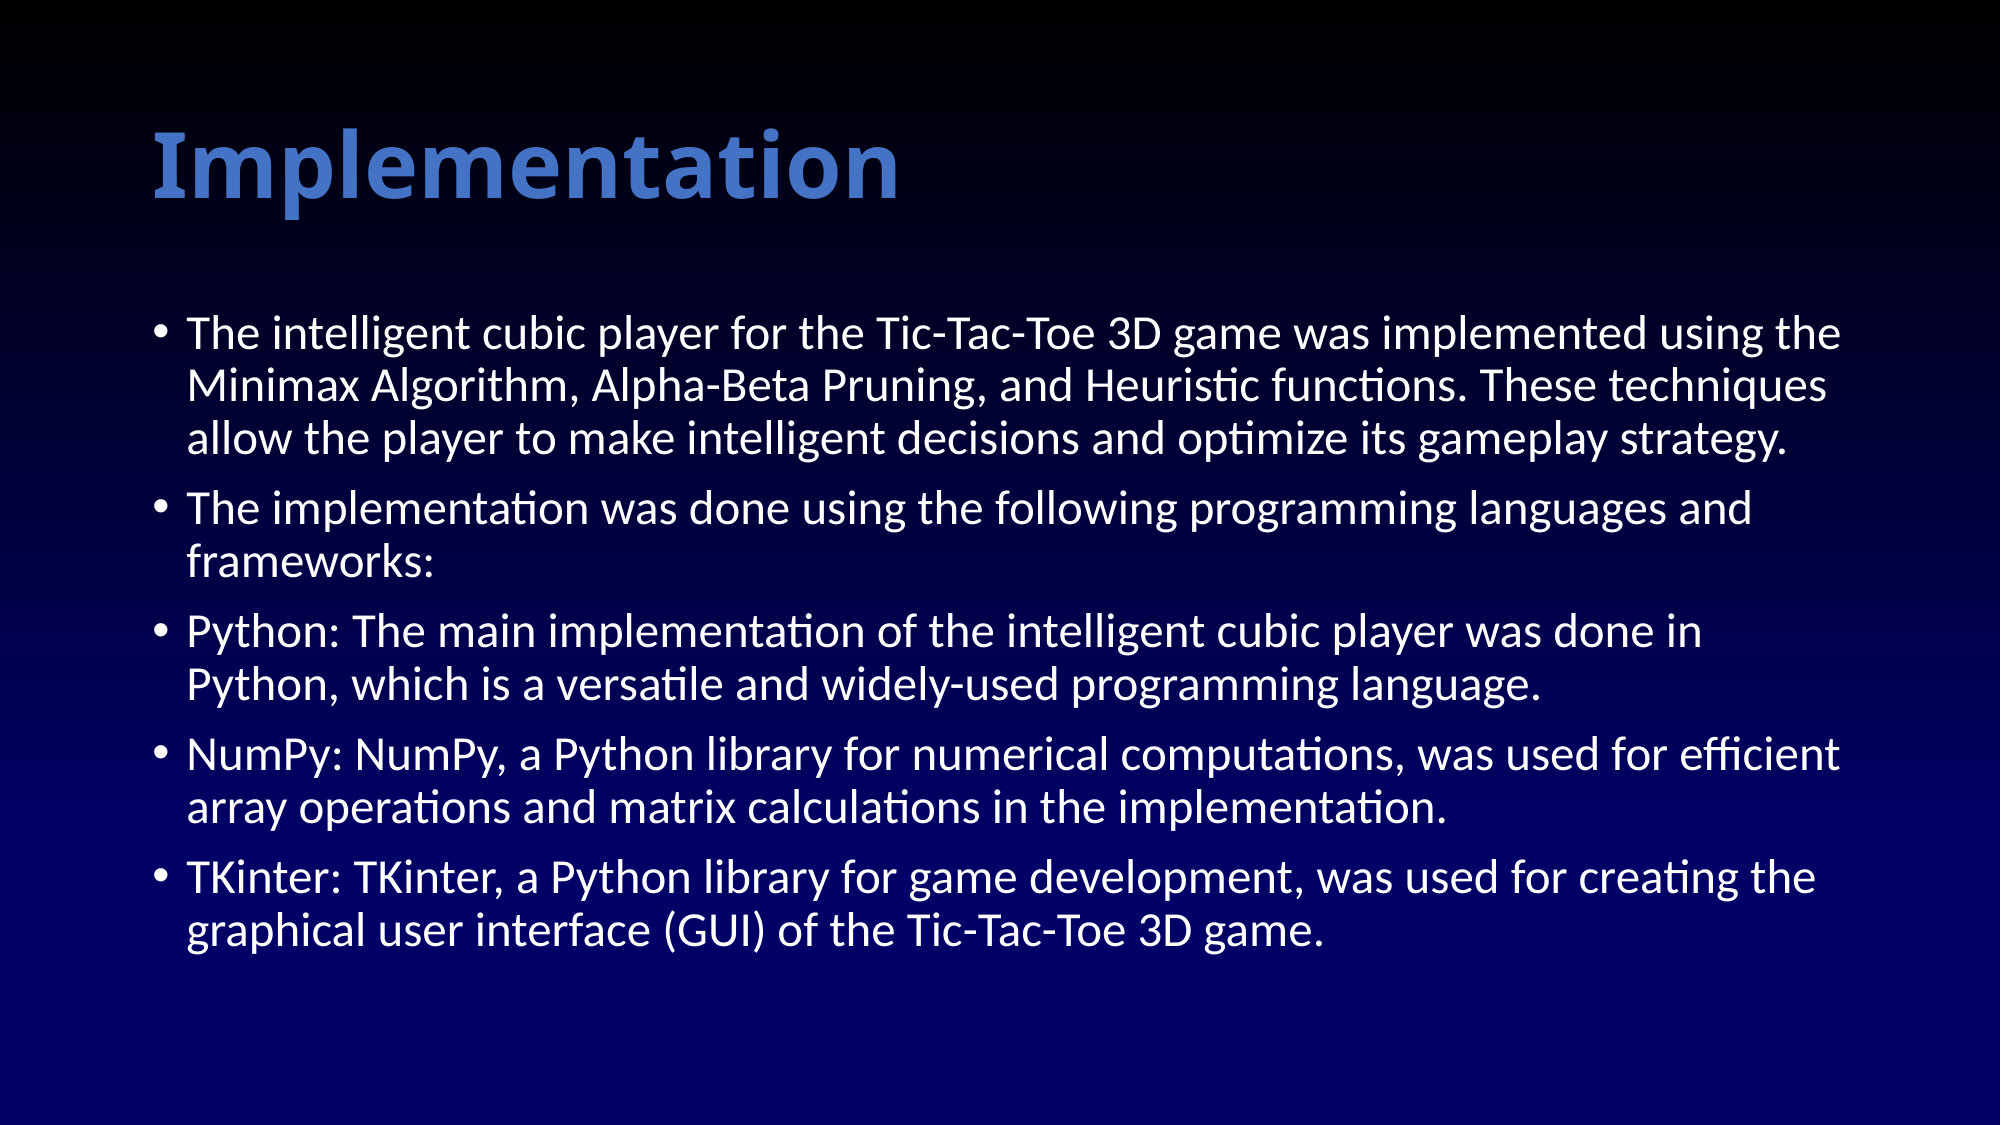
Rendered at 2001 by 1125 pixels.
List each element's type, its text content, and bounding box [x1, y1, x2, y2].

title Implementation [137, 59, 1863, 278]
list The intelligent cubic player for the Tic-Tac-Toe 3D game was implemented using the Minimax Algorithm, Alpha-Beta Pruning, and Heuristic functions. These techniques allow the player to make intelligent decisions and optimize its gameplay strategy. The implementation was done using the following programming languages and frameworks: Python: The main implementation of the intelligent cubic player was done in Python, which is a versatile and widely-used programming language. NumPy: NumPy, a Python library for numerical computations, was used for efficient array operations and matrix calculations in the implementation. TKinter: TKinter, a Python library for game development, was used for creating the graphical user interface (GUI) of the Tic-Tac-Toe 3D game. [137, 299, 1863, 1014]
